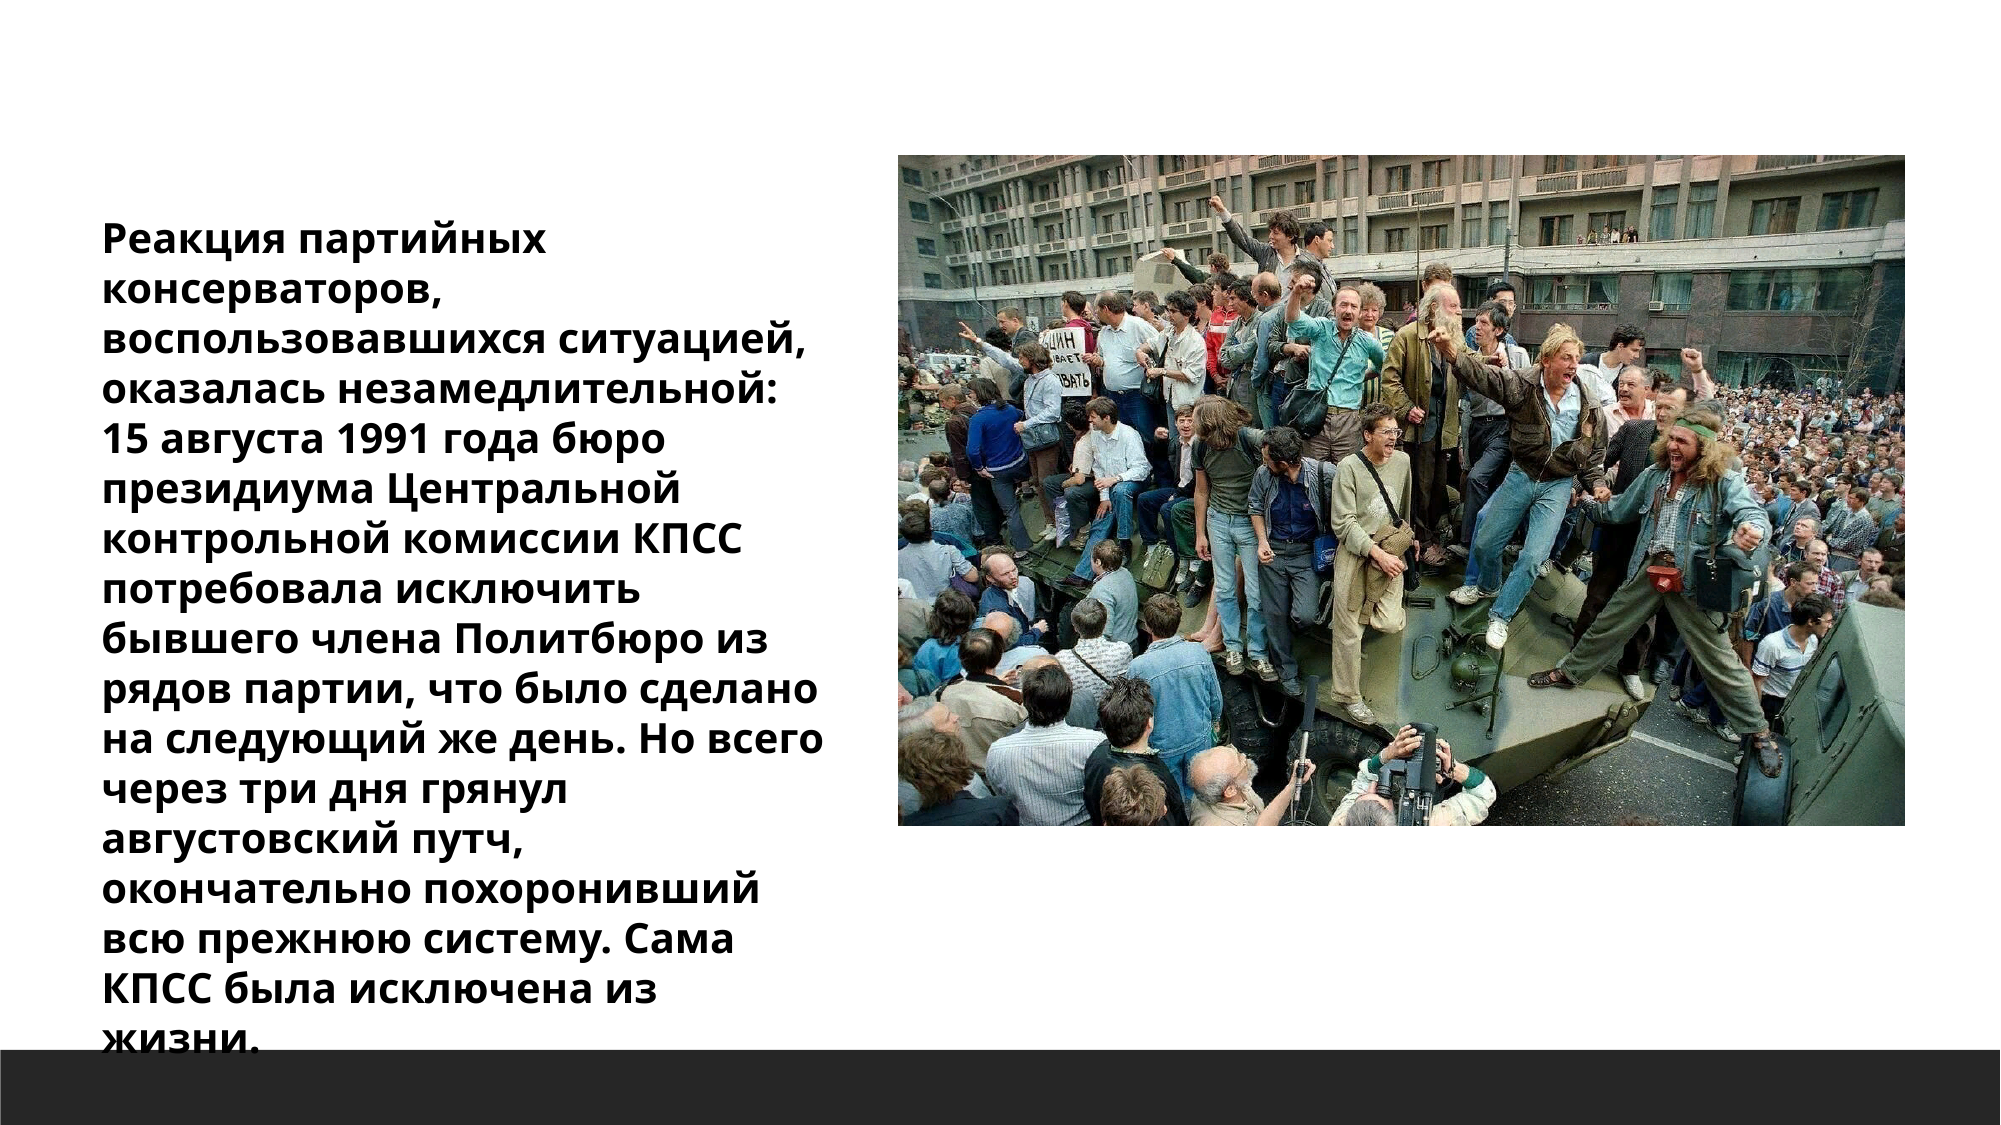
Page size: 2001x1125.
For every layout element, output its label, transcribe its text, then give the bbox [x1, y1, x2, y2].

text_box Реакция партийных консерваторов, воспользовавшихся ситуацией, оказалась незамедлительной: 15 августа 1991 года бюро президиума Центральной контрольной комиссии КПСС потребовала исключить бывшего члена Политбюро из рядов партии, что было сделано на следующий же день. Но всего через три дня грянул августовский путч, окончательно похоронивший всю прежнюю систему. Сама КПСС была исключена из жизни. [86, 104, 839, 1070]
picture [897, 154, 1906, 827]
